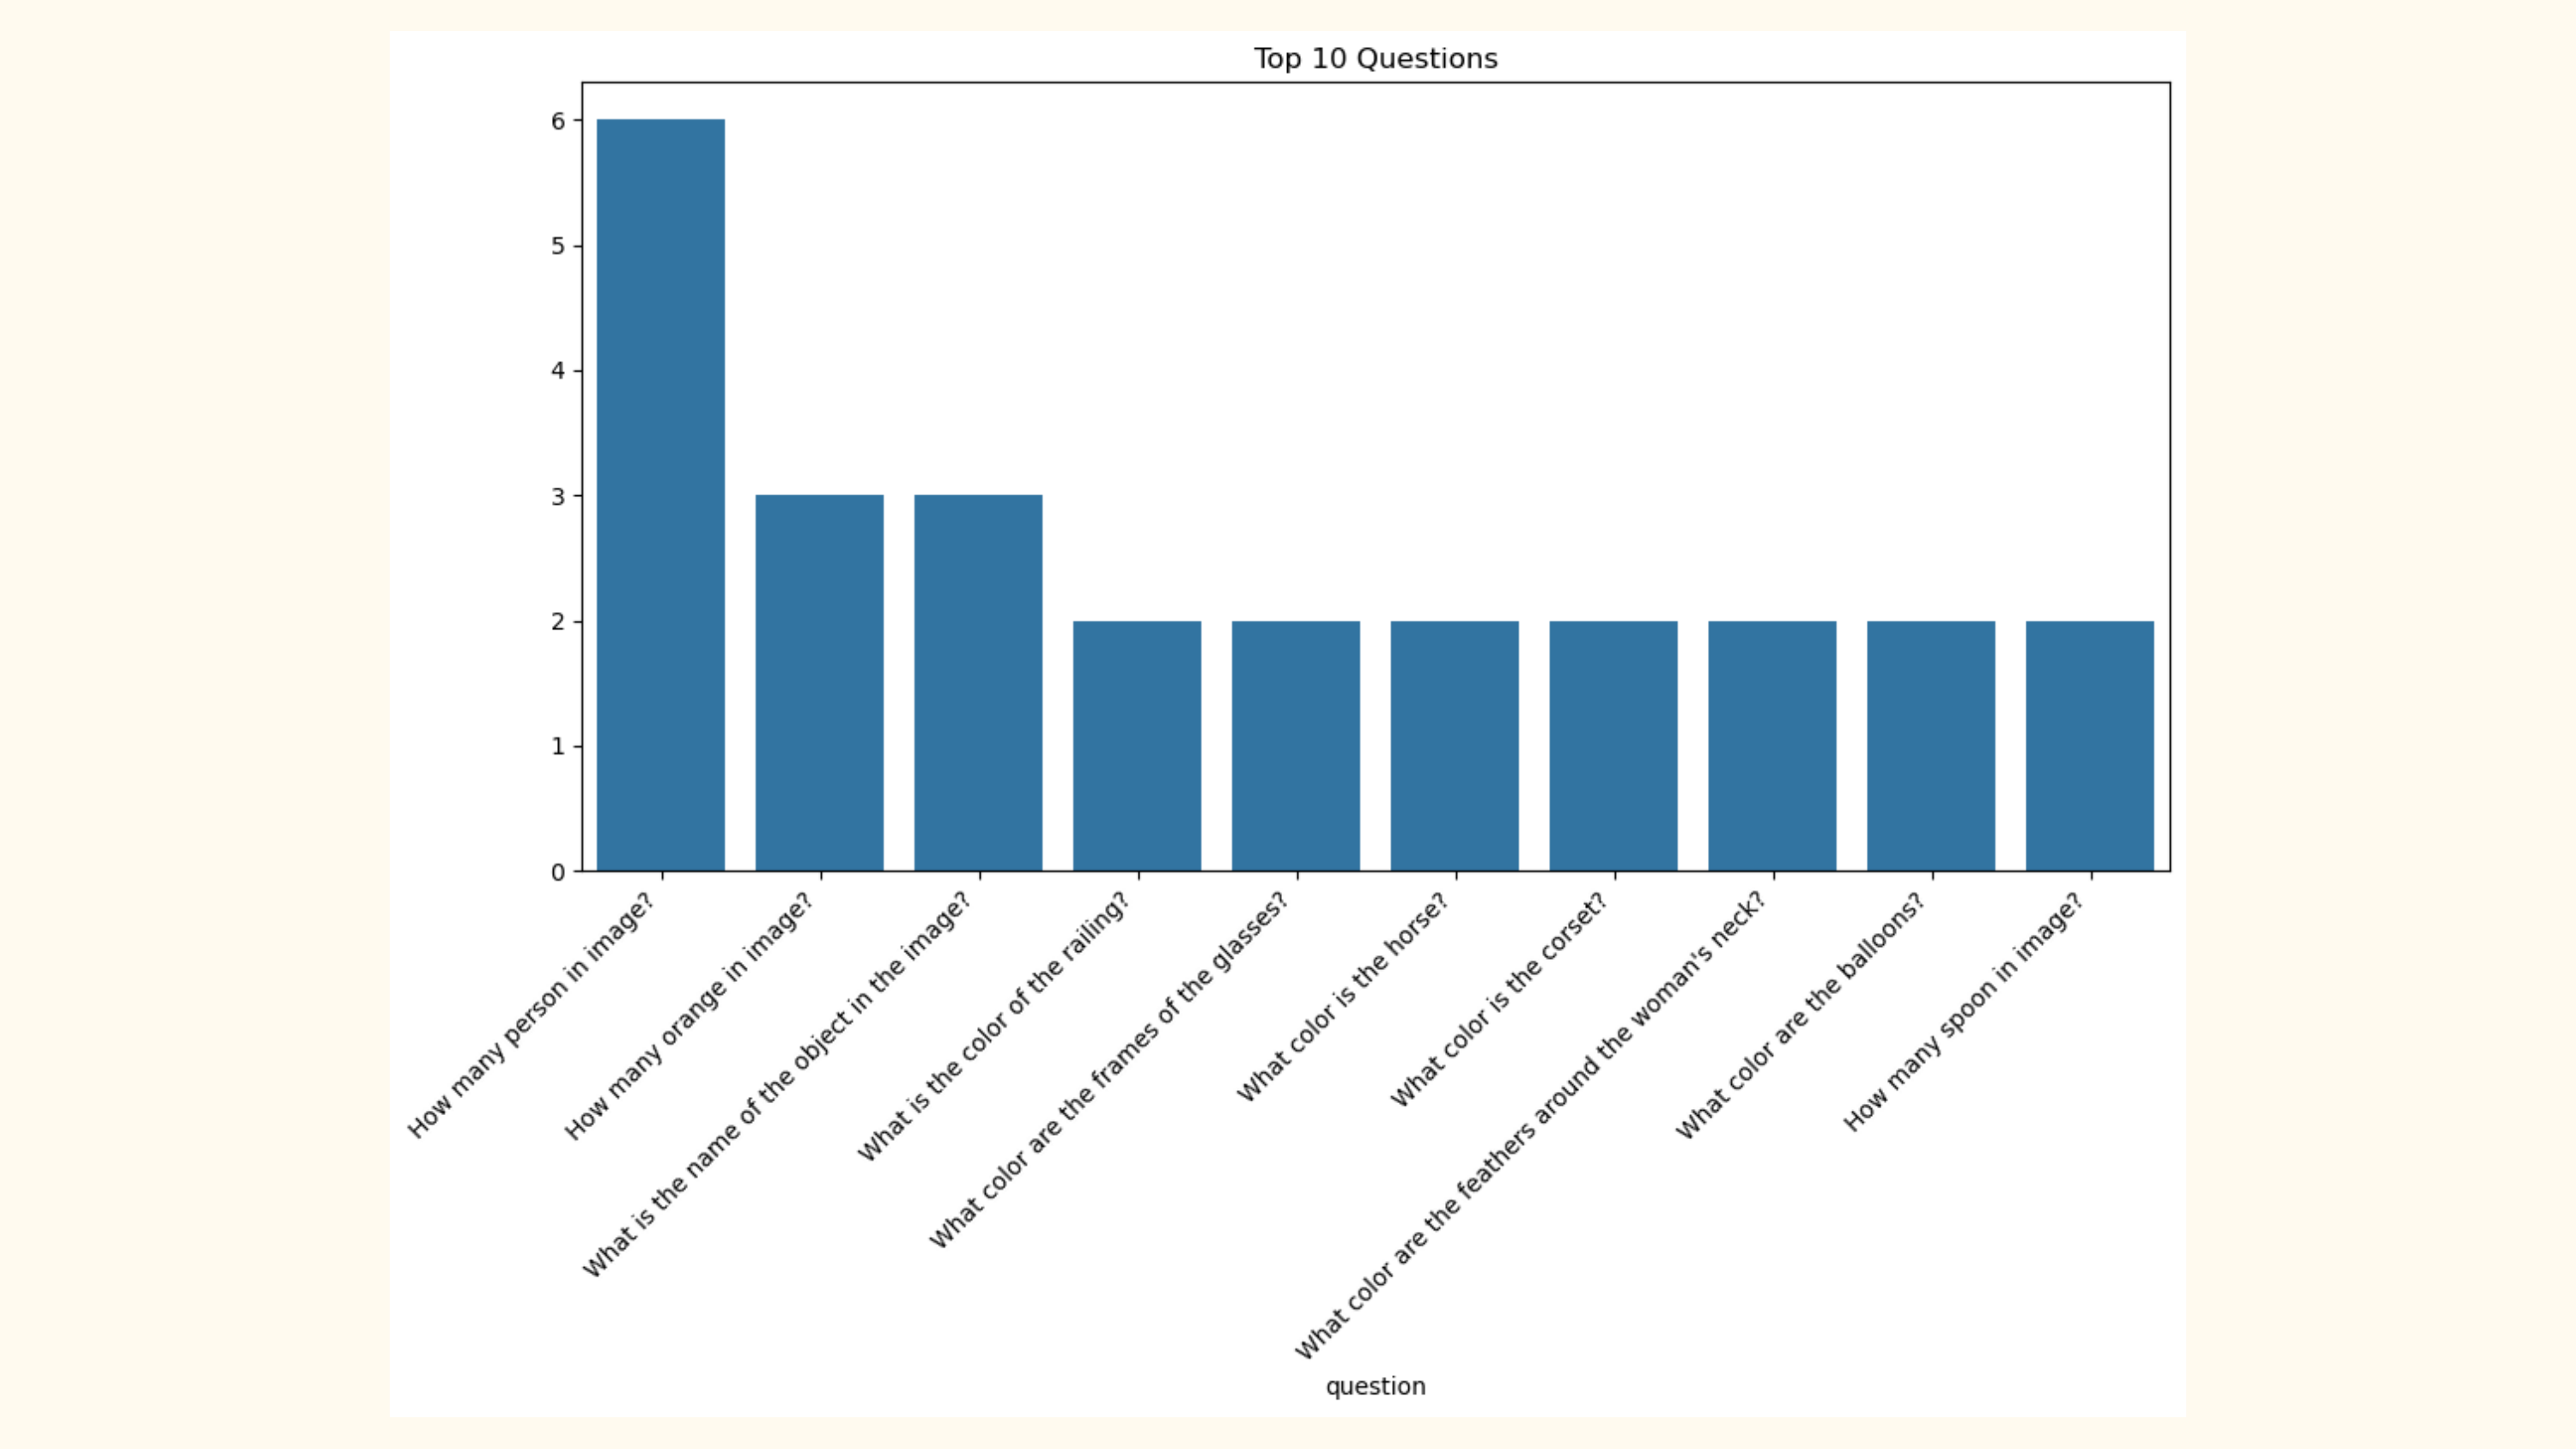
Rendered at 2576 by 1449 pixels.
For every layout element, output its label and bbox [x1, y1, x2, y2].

text_box [389, 31, 2187, 1417]
